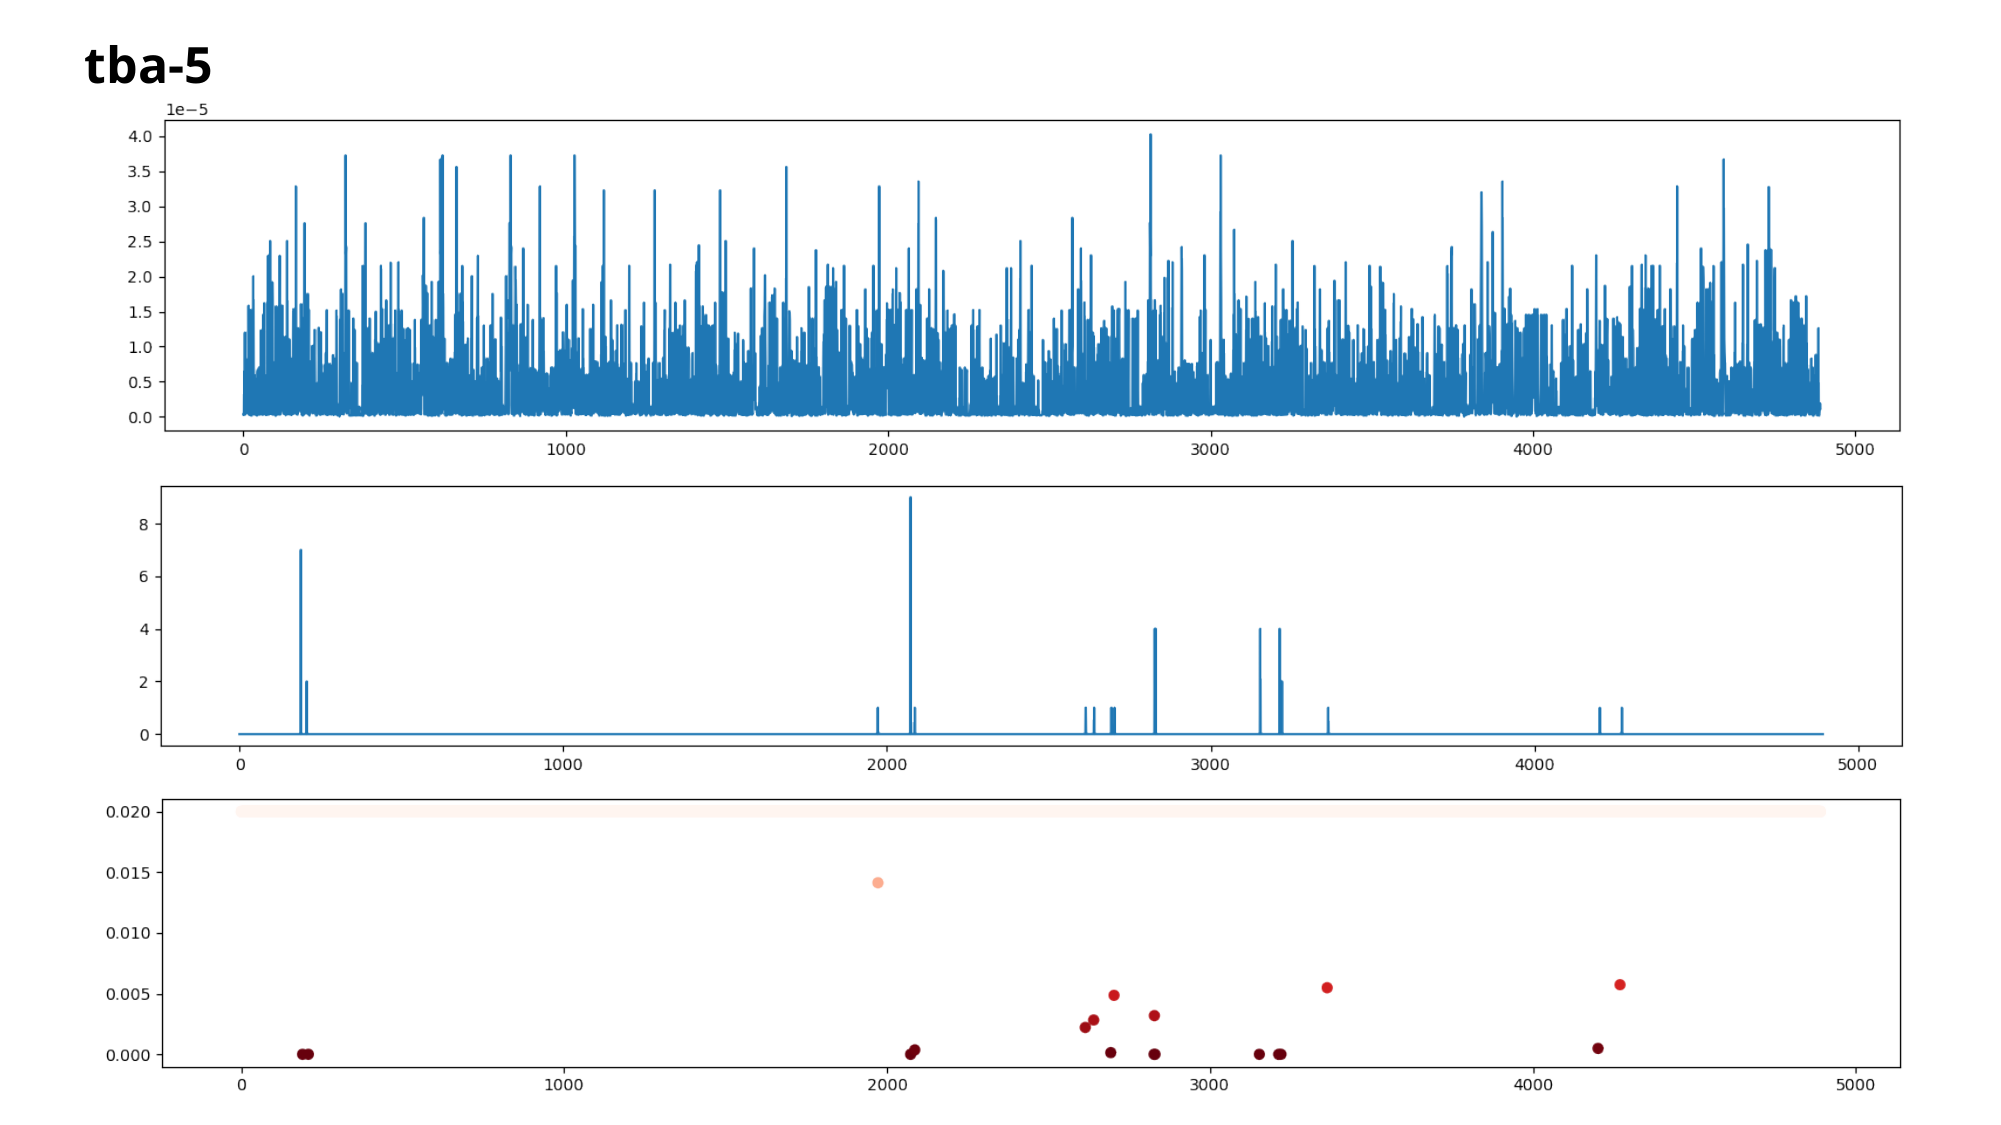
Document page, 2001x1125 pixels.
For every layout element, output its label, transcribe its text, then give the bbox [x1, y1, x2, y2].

text_box tba-5 [69, 25, 228, 86]
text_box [66, 86, 1944, 1100]
